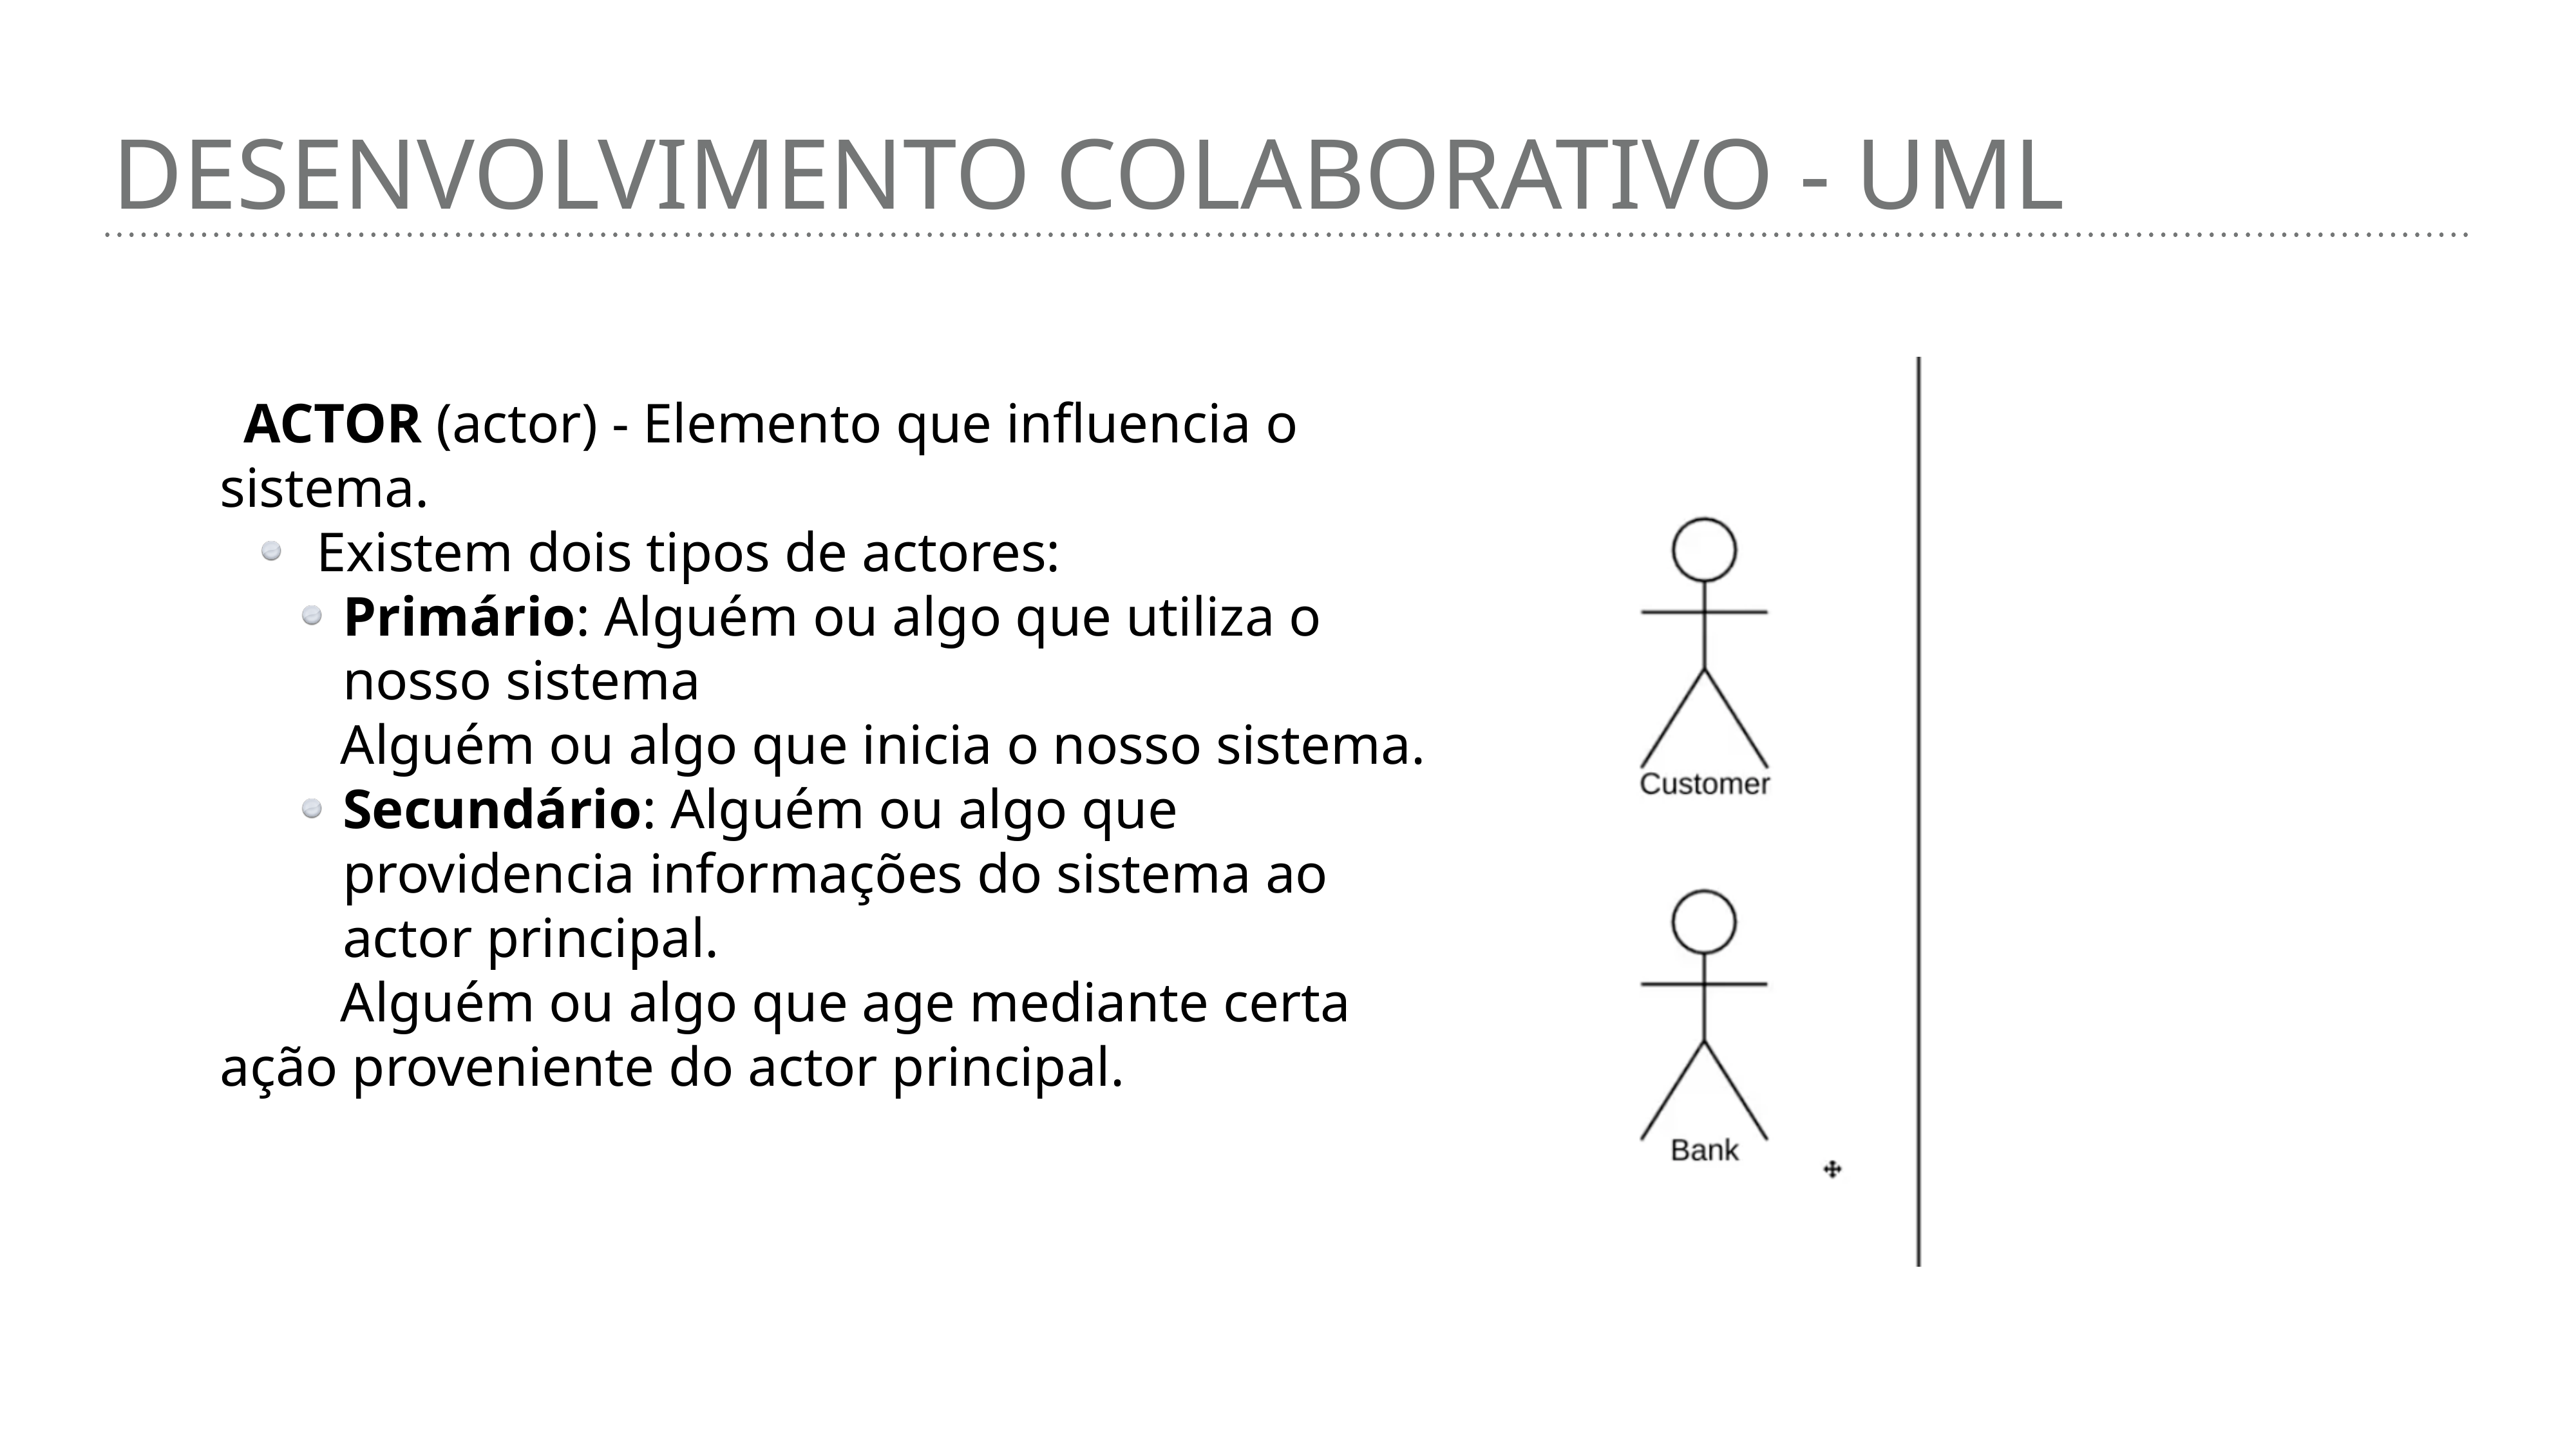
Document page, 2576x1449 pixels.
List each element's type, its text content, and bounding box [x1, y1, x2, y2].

picture [300, 796, 323, 819]
title Desenvolvimento colaborativo - UML [107, 107, 2469, 215]
picture [260, 538, 283, 562]
text_box ACTOR (actor) - Elemento que influencia o sistema. Existem dois tipos de actores: Primário: Alguém ou algo que utiliza o nosso sistema Alguém ou algo que inicia o nosso sistema. Secundário: Alguém ou algo que providencia informações do sistema ao actor principal. Alguém ou algo que age mediante certa ação proveniente do actor principal. [210, 379, 1439, 1107]
picture [300, 603, 323, 626]
picture [1503, 357, 2576, 1267]
